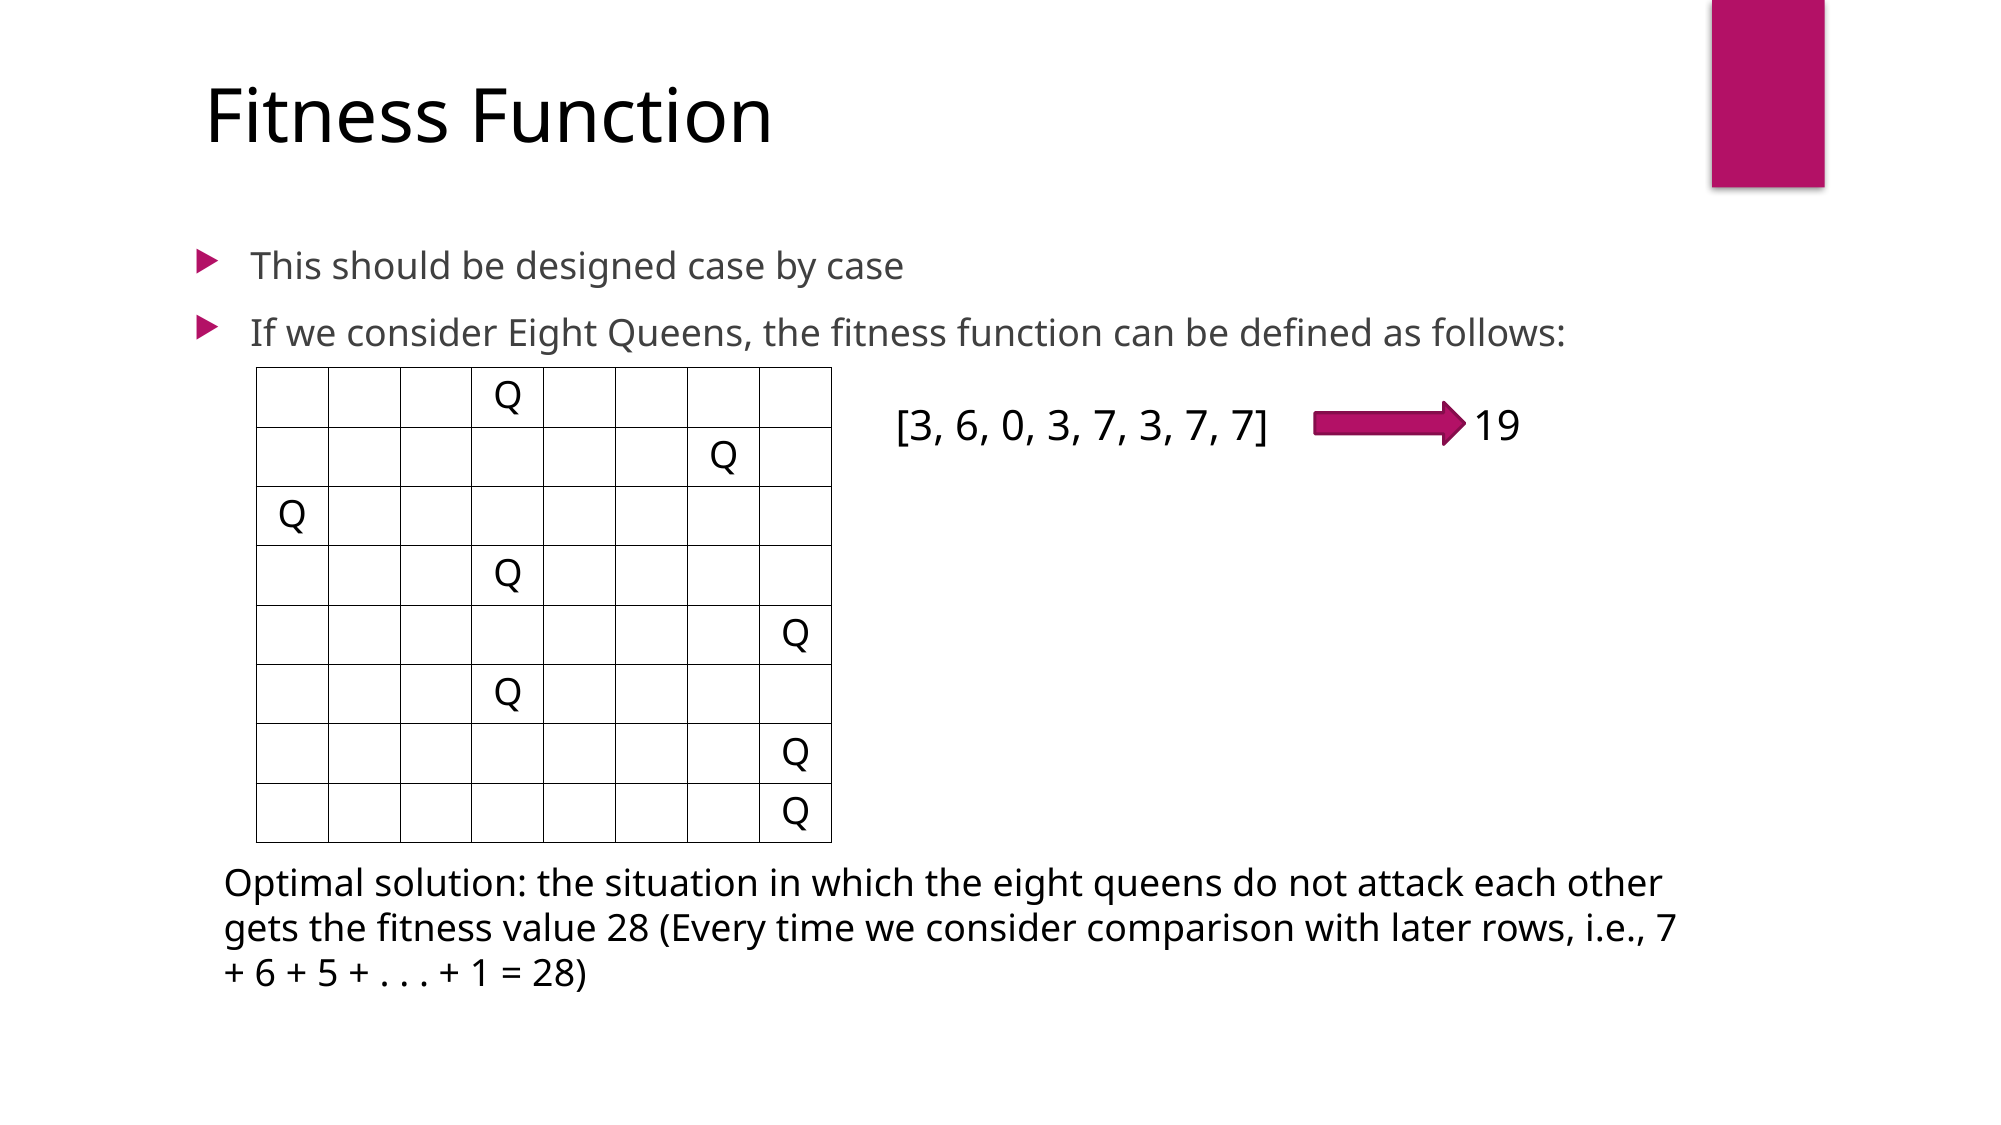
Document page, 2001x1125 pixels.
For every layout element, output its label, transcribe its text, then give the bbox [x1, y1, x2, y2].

table_cell [401, 784, 471, 842]
table_cell [472, 784, 543, 842]
table_cell [616, 428, 687, 486]
table_cell [329, 784, 400, 842]
table_cell [544, 428, 615, 486]
table_header [401, 368, 471, 427]
table_header [257, 368, 328, 427]
table_cell [544, 724, 615, 783]
table_cell [688, 665, 759, 723]
table_cell [760, 487, 831, 545]
table_header [616, 368, 687, 427]
table_cell [760, 665, 831, 723]
table_cell [257, 665, 328, 723]
table_cell [616, 487, 687, 545]
table_cell [329, 665, 400, 723]
table_cell [544, 546, 615, 605]
table_cell Q [760, 606, 831, 664]
table_cell [688, 546, 759, 605]
list This should be designed case by case If we consider Eight Queens, the fitness function can be defined as follows: [179, 235, 1627, 364]
text_box [1313, 400, 1466, 446]
table_cell [472, 428, 543, 486]
table_cell [616, 546, 687, 605]
table_cell [257, 546, 328, 605]
table_cell [329, 428, 400, 486]
table_cell [257, 606, 328, 664]
table_cell [257, 428, 328, 486]
table_cell [329, 724, 400, 783]
table_cell Q [472, 546, 543, 605]
table_header [544, 368, 615, 427]
table_cell [760, 546, 831, 605]
table_cell [616, 784, 687, 842]
title Fitness Function [189, 54, 1627, 171]
table_cell [688, 487, 759, 545]
table_cell [472, 606, 543, 664]
table_header [688, 368, 759, 427]
table_header [329, 368, 400, 427]
table_cell Q [760, 784, 831, 842]
table_cell [688, 784, 759, 842]
table_cell [688, 724, 759, 783]
text_box [3, 6, 0, 3, 7, 3, 7, 7] 19 [880, 391, 1715, 457]
table_cell Q [257, 487, 328, 545]
table_cell [401, 487, 471, 545]
table_cell [401, 428, 471, 486]
table_cell Q [472, 665, 543, 723]
table_header [760, 368, 831, 427]
table_cell [544, 487, 615, 545]
table_cell [401, 724, 471, 783]
table_cell [401, 665, 471, 723]
table_cell [329, 487, 400, 545]
table_cell [544, 784, 615, 842]
table_cell [401, 606, 471, 664]
table_cell [257, 724, 328, 783]
table_cell [401, 546, 471, 605]
table_header Q [472, 368, 543, 427]
table_cell [544, 665, 615, 723]
table_cell [760, 428, 831, 486]
table_cell [616, 606, 687, 664]
table_cell Q [760, 724, 831, 783]
table_cell [616, 665, 687, 723]
table_cell Q [688, 428, 759, 486]
table_cell [329, 606, 400, 664]
table_cell [544, 606, 615, 664]
table_cell [472, 487, 543, 545]
table_cell [472, 724, 543, 783]
table_cell [329, 546, 400, 605]
table_cell [257, 784, 328, 842]
text_box Optimal solution: the situation in which the eight queens do not attack each other gets the fitness value 28 (Every time we consider comparison with later rows, i.e., 7 + 6 + 5 + . . . + 1 = 28) [208, 851, 1695, 1002]
table_cell [688, 606, 759, 664]
table_cell [616, 724, 687, 783]
